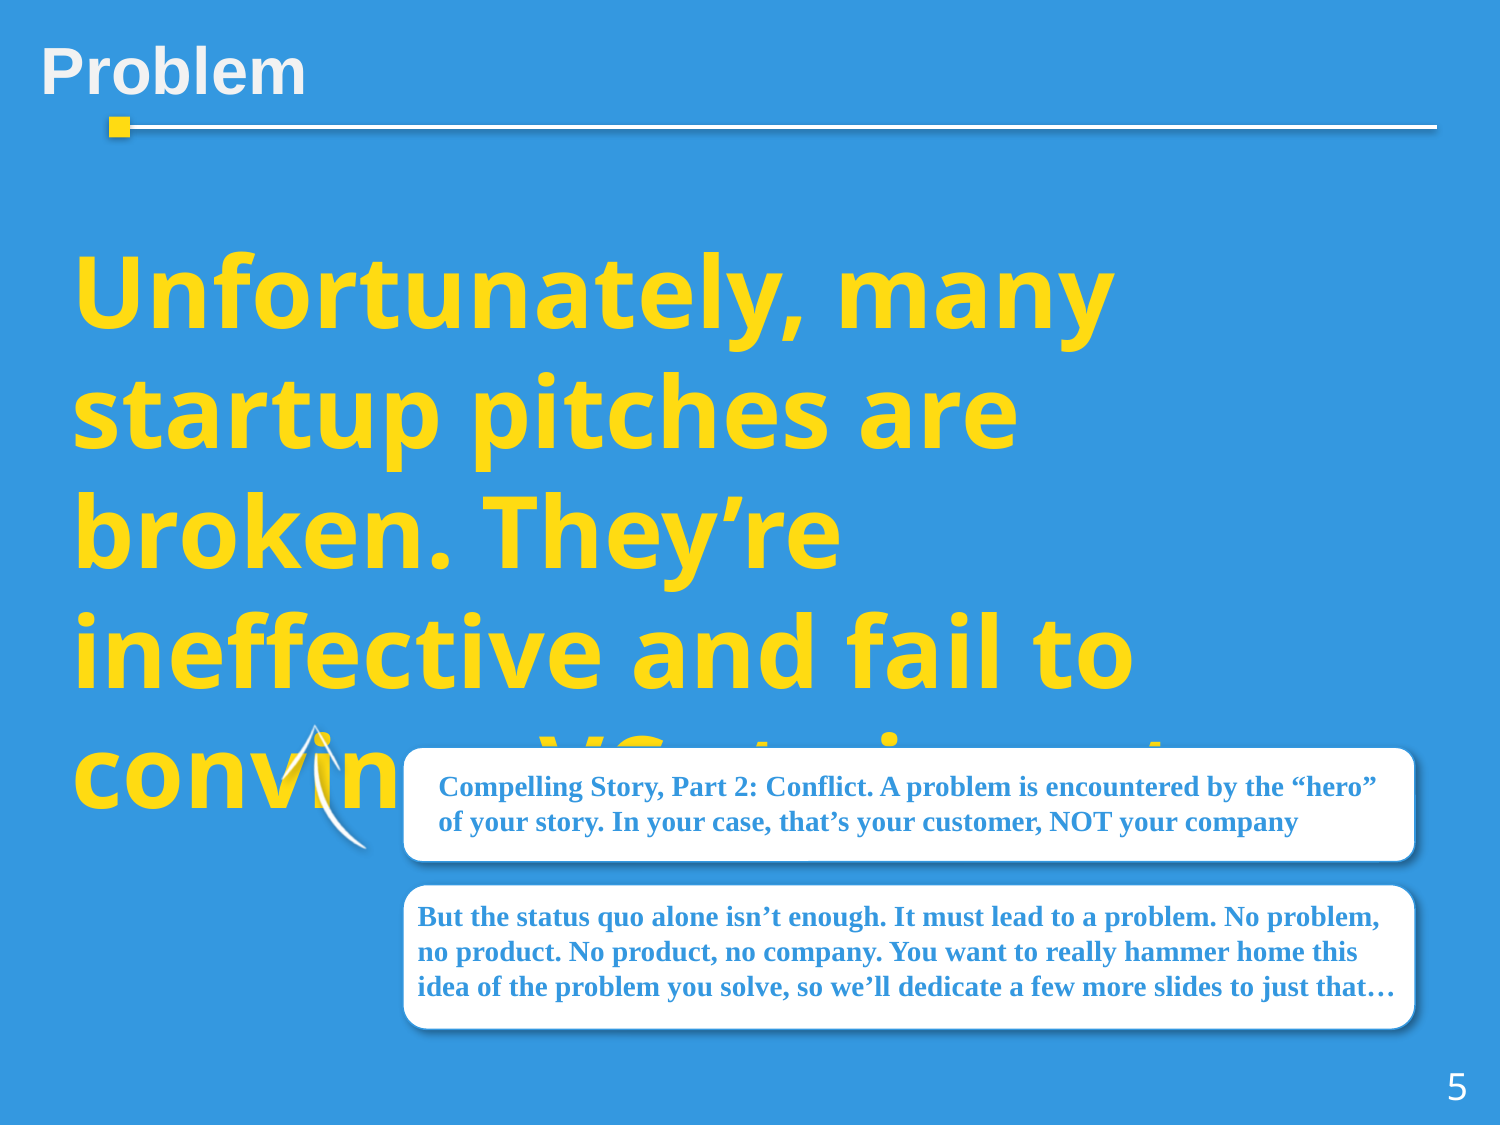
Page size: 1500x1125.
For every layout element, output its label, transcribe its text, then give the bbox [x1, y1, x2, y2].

text_box [402, 902, 1416, 1031]
text_box 5 [1431, 1055, 1484, 1116]
text_box Unfortunately, many startup pitches are broken. They’re ineffective and fail to convince VCs to invest. [56, 221, 1370, 957]
text_box [108, 116, 131, 138]
text_box But the status quo alone isn’t enough. It must lead to a problem. No problem, no product. No product, no company. You want to really hammer home this idea of the problem you solve, so we’ll dedicate a few more slides to just that… [402, 890, 1415, 1010]
text_box Problem [25, 20, 1370, 116]
text_box [410, 883, 1408, 890]
text_box [406, 746, 1416, 863]
text_box Compelling Story, Part 2: Conflict. A problem is encountered by the “hero” of your story. In your case, that’s your customer, NOT your company [423, 760, 1415, 845]
picture [253, 734, 403, 857]
